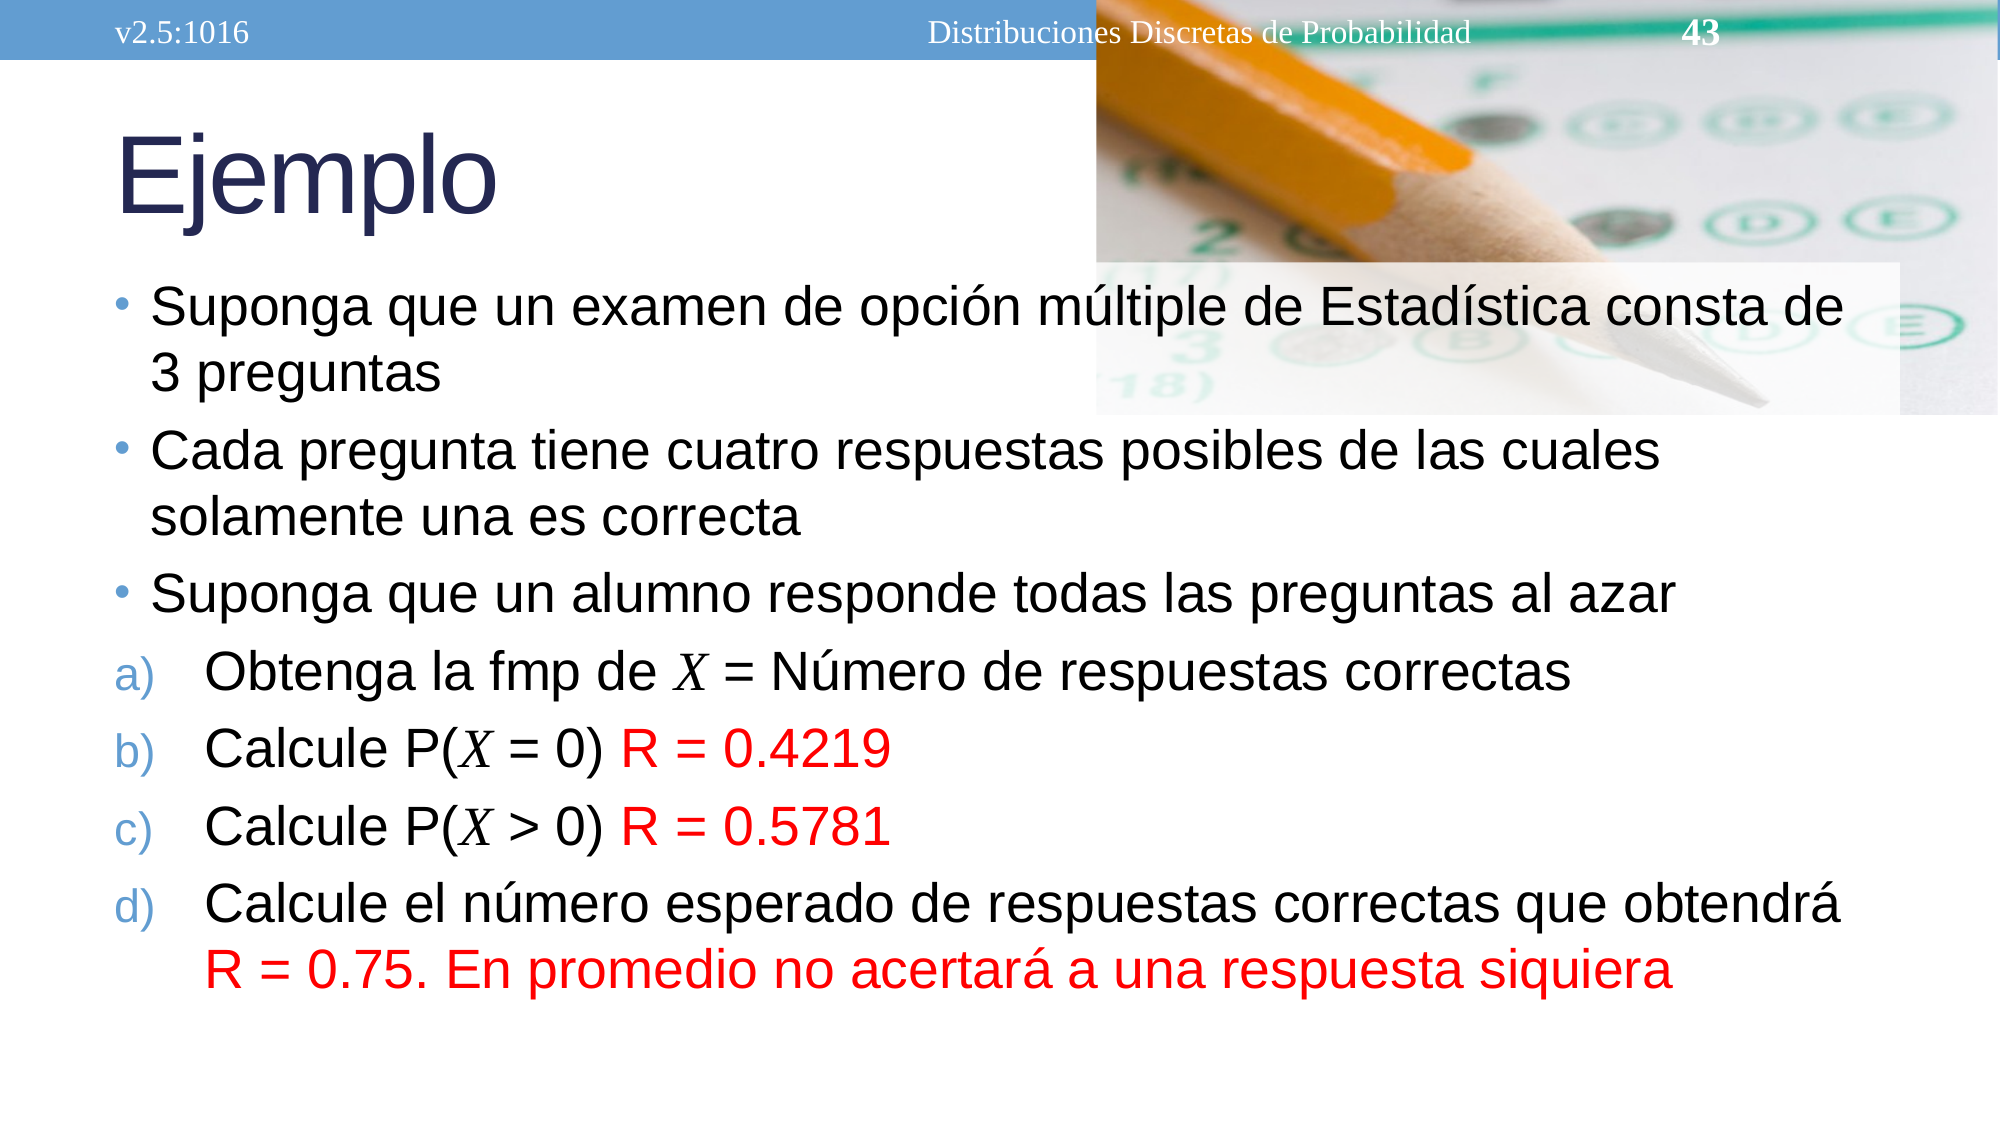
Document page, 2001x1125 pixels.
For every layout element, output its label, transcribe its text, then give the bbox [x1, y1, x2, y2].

list Suponga que un examen de opción múltiple de Estadística consta de 3 preguntas Cada pregunta tiene cuatro respuestas posibles de las cuales solamente una es correcta Suponga que un alumno responde todas las preguntas al azar Obtenga la fmp de X = Número de respuestas correctas Calcule P(X = 0) R = 0.4219 Calcule P(X > 0) R = 0.5781 Calcule el número esperado de respuestas correctas que obtendrá R = 0.75. En promedio no acertará a una respuesta siquiera [99, 262, 1900, 1063]
slide_number v2.5:1016 [99, 3, 734, 57]
picture [1096, 0, 1998, 415]
title Ejemplo [99, 87, 1093, 250]
footer Distribuciones Discretas de Probabilidad [750, 3, 1093, 57]
